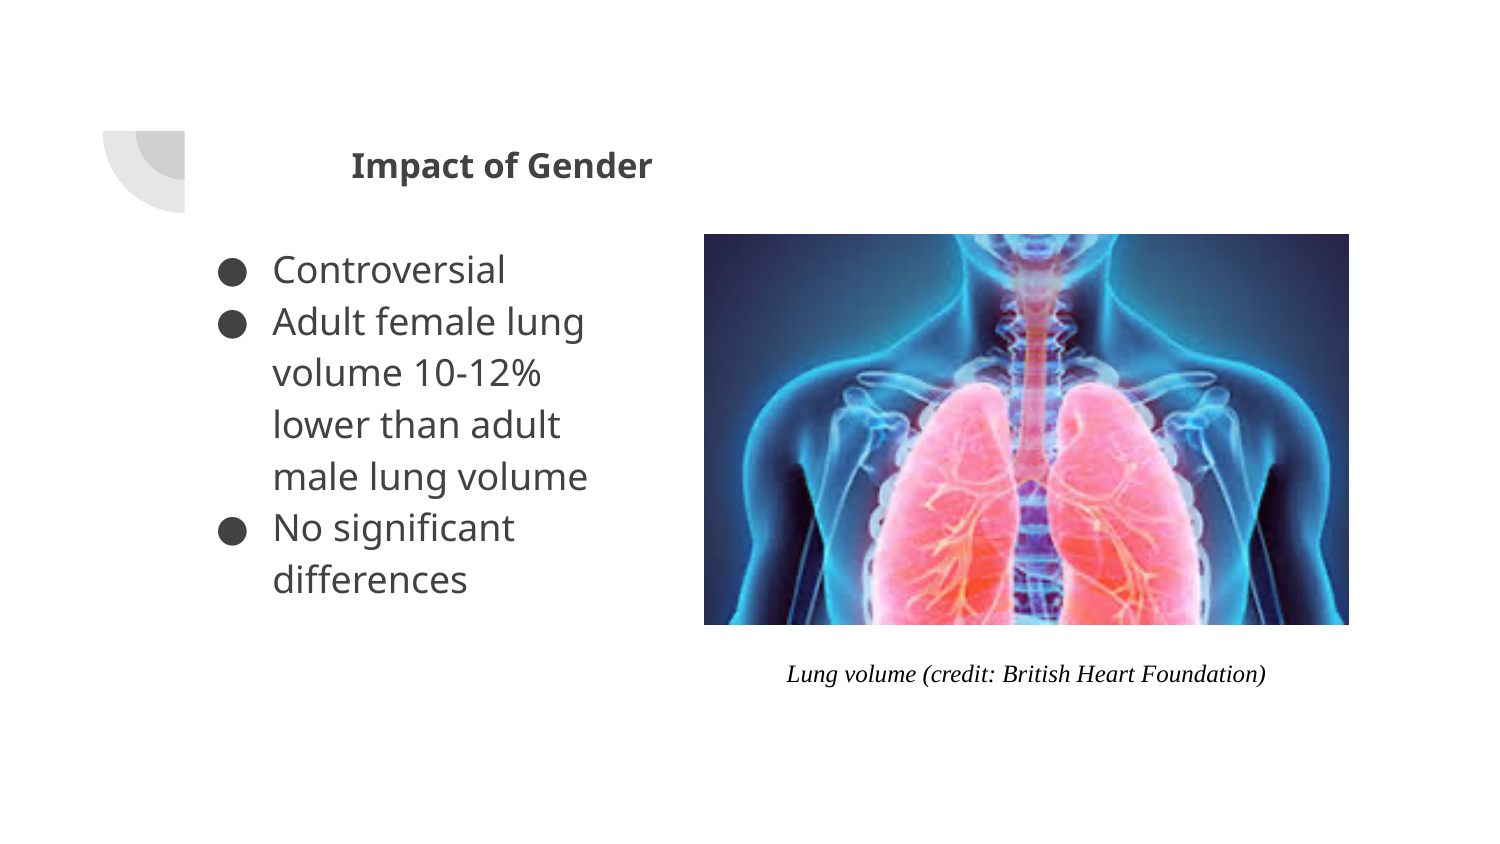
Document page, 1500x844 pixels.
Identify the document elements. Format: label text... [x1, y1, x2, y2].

list Controversial Adult female lung volume 10-12% lower than adult male lung volume No significant differences [182, 224, 665, 744]
text_box Lung volume (credit: British Heart Foundation) [759, 637, 1294, 737]
picture [703, 233, 1350, 625]
title Impact of Gender [213, 128, 791, 201]
